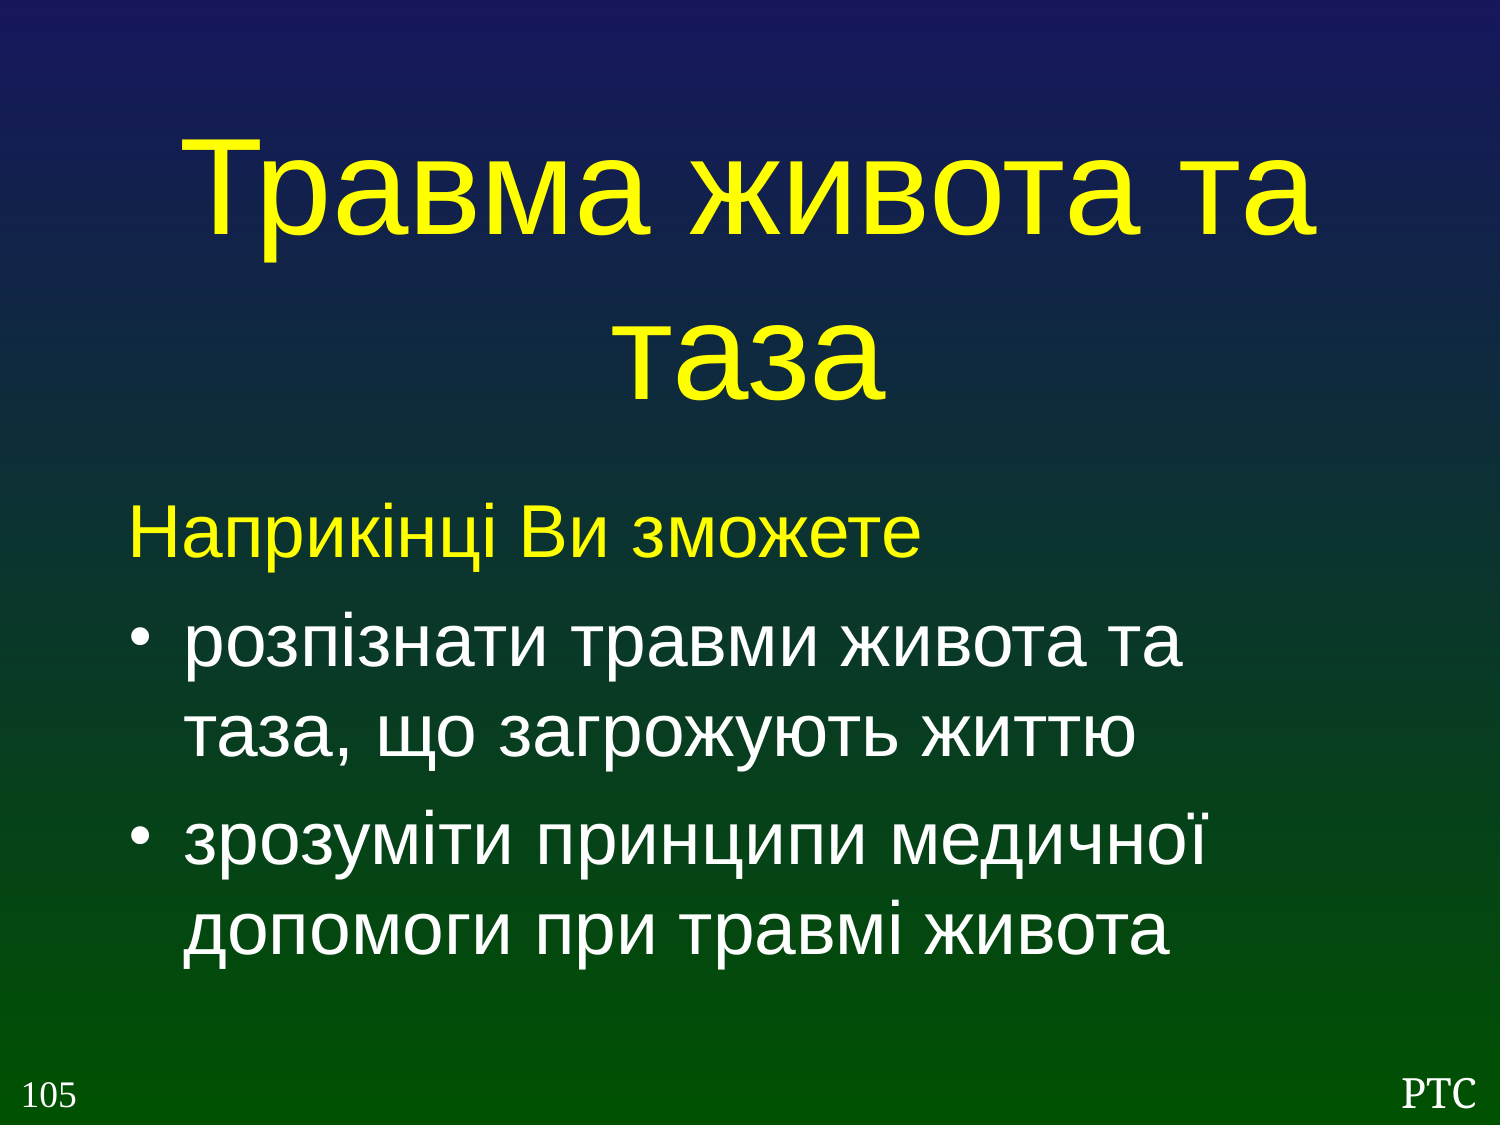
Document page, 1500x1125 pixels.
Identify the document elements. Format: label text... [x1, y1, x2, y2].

text_box Травма живота та таза [111, 168, 1387, 357]
text_box 105 [5, 1061, 92, 1123]
text_box Наприкінці Ви зможете розпізнати травми живота та таза, що загрожують життю зрозуміти принципи медичної допомоги при травмі живота [112, 474, 1388, 1007]
